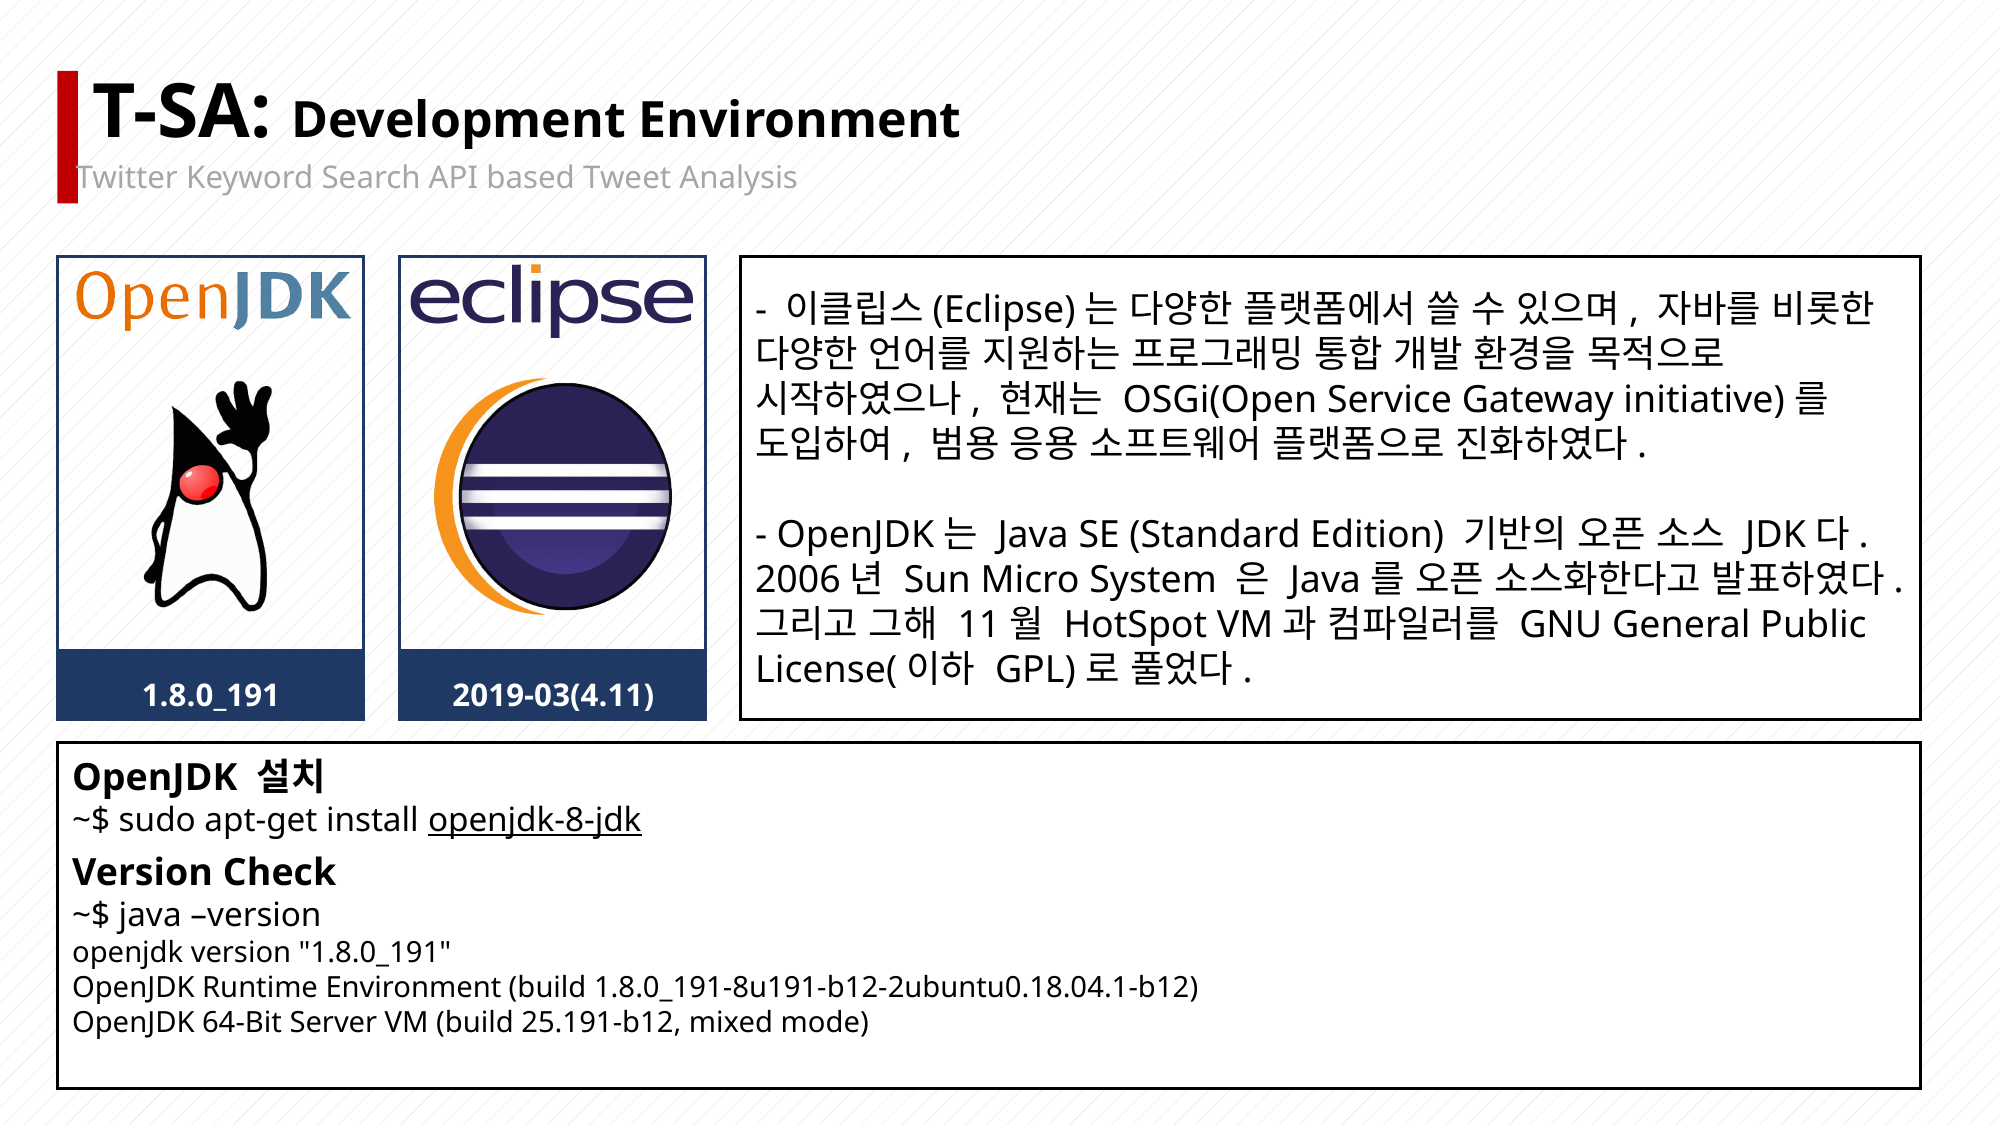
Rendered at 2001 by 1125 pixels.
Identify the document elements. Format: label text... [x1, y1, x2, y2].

text_box Twitter Keyword Search API based Tweet Analysis [60, 150, 814, 203]
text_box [57, 256, 365, 720]
text_box [56, 70, 79, 204]
text_box - 이클립스(Eclipse)는 다양한 플랫폼에서 쓸 수 있으며, 자바를 비롯한 다양한 언어를 지원하는 프로그래밍 통합 개발 환경을 목적으로 시작하였으나, 현재는 OSGi(Open Service Gateway initiative)를 도입하여, 범용 응용 소프트웨어 플랫폼으로 진화하였다. - OpenJDK는 Java SE (Standard Edition) 기반의 오픈 소스 JDK다. 2006년 Sun Micro System 은 Java를 오픈 소스화한다고 발표하였다. 그리고 그해 11월 HotSpot VM과 컴파일러를 GNU General Public License(이하 GPL)로 풀었다. [739, 255, 1922, 721]
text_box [399, 256, 707, 720]
text_box OpenJDK 설치 ~$ sudo apt-get install openjdk-8-jdk Version Check ~$ java –version openjdk version "1.8.0_191" OpenJDK Runtime Environment (build 1.8.0_191-8u191-b12-2ubuntu0.18.04.1-b12) OpenJDK 64-Bit Server VM (build 25.191-b12, mixed mode) [56, 742, 1922, 1089]
text_box T-SA: Development Environment [77, 54, 1231, 160]
